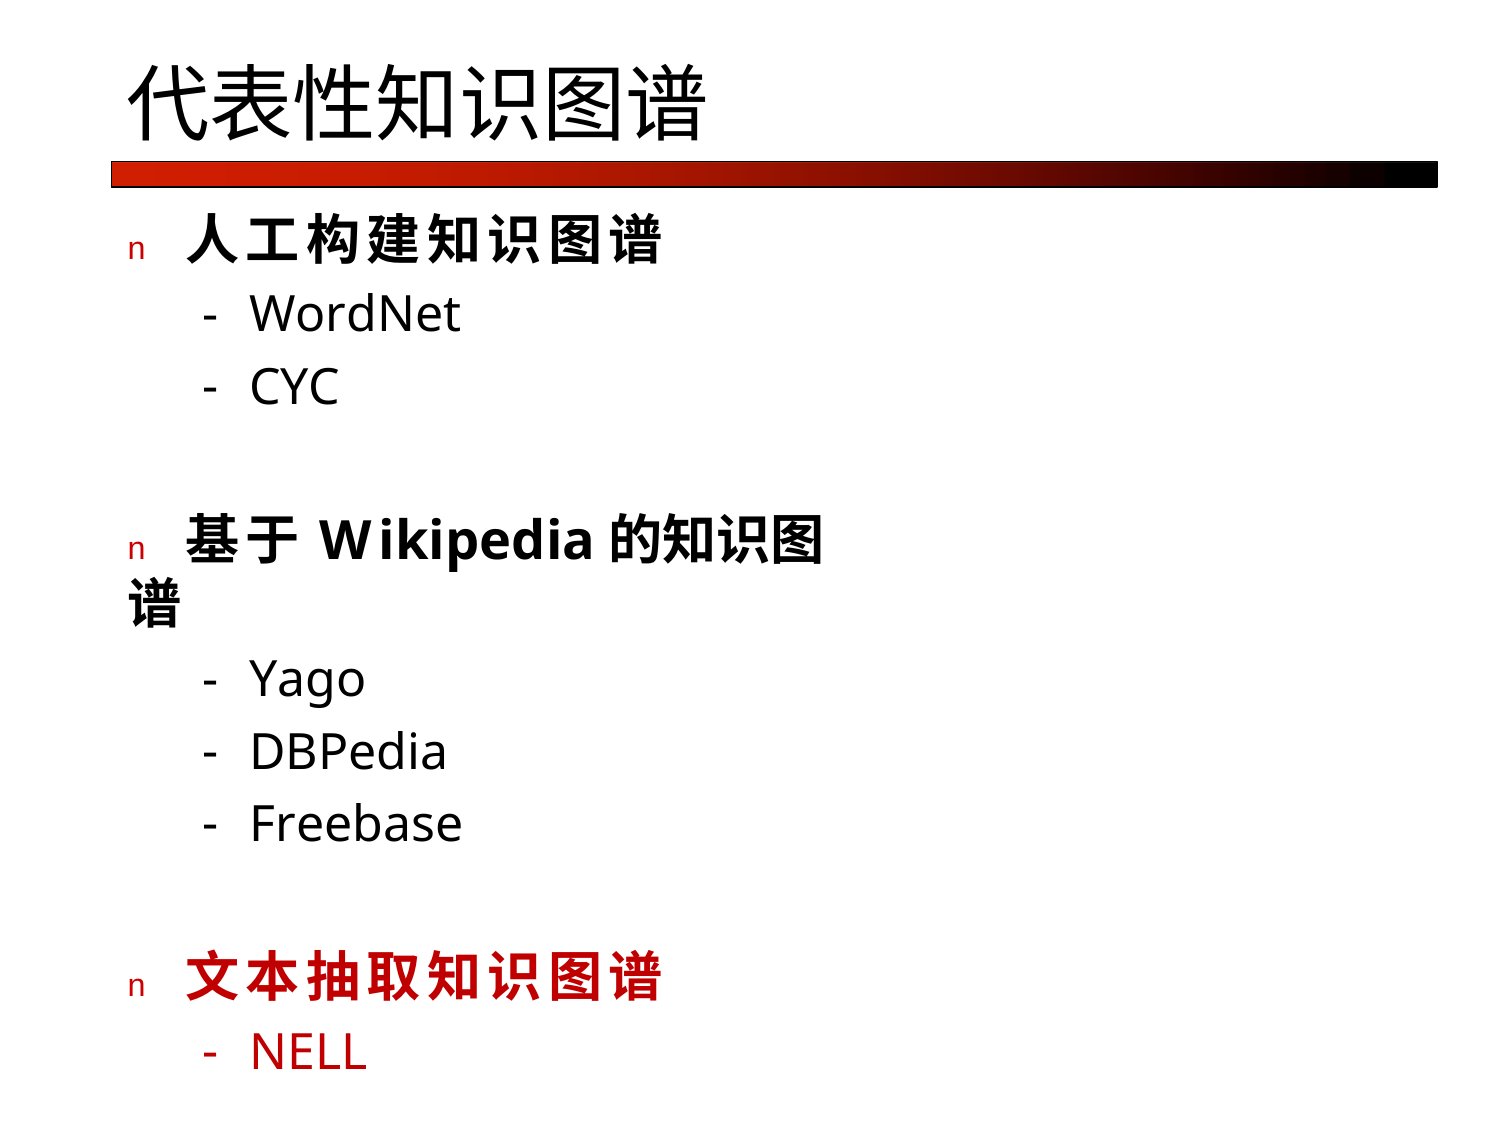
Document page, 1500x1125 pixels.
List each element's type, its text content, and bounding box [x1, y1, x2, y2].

title 代表性知识图谱 [124, 51, 1376, 154]
text_box n 人工构建知识图谱 WordNet CYC n 基于Wikipedia的知识图谱 Yago DBPedia Freebase n 文本抽取知识图谱 NELL [125, 204, 839, 1017]
text_box [111, 161, 1437, 188]
